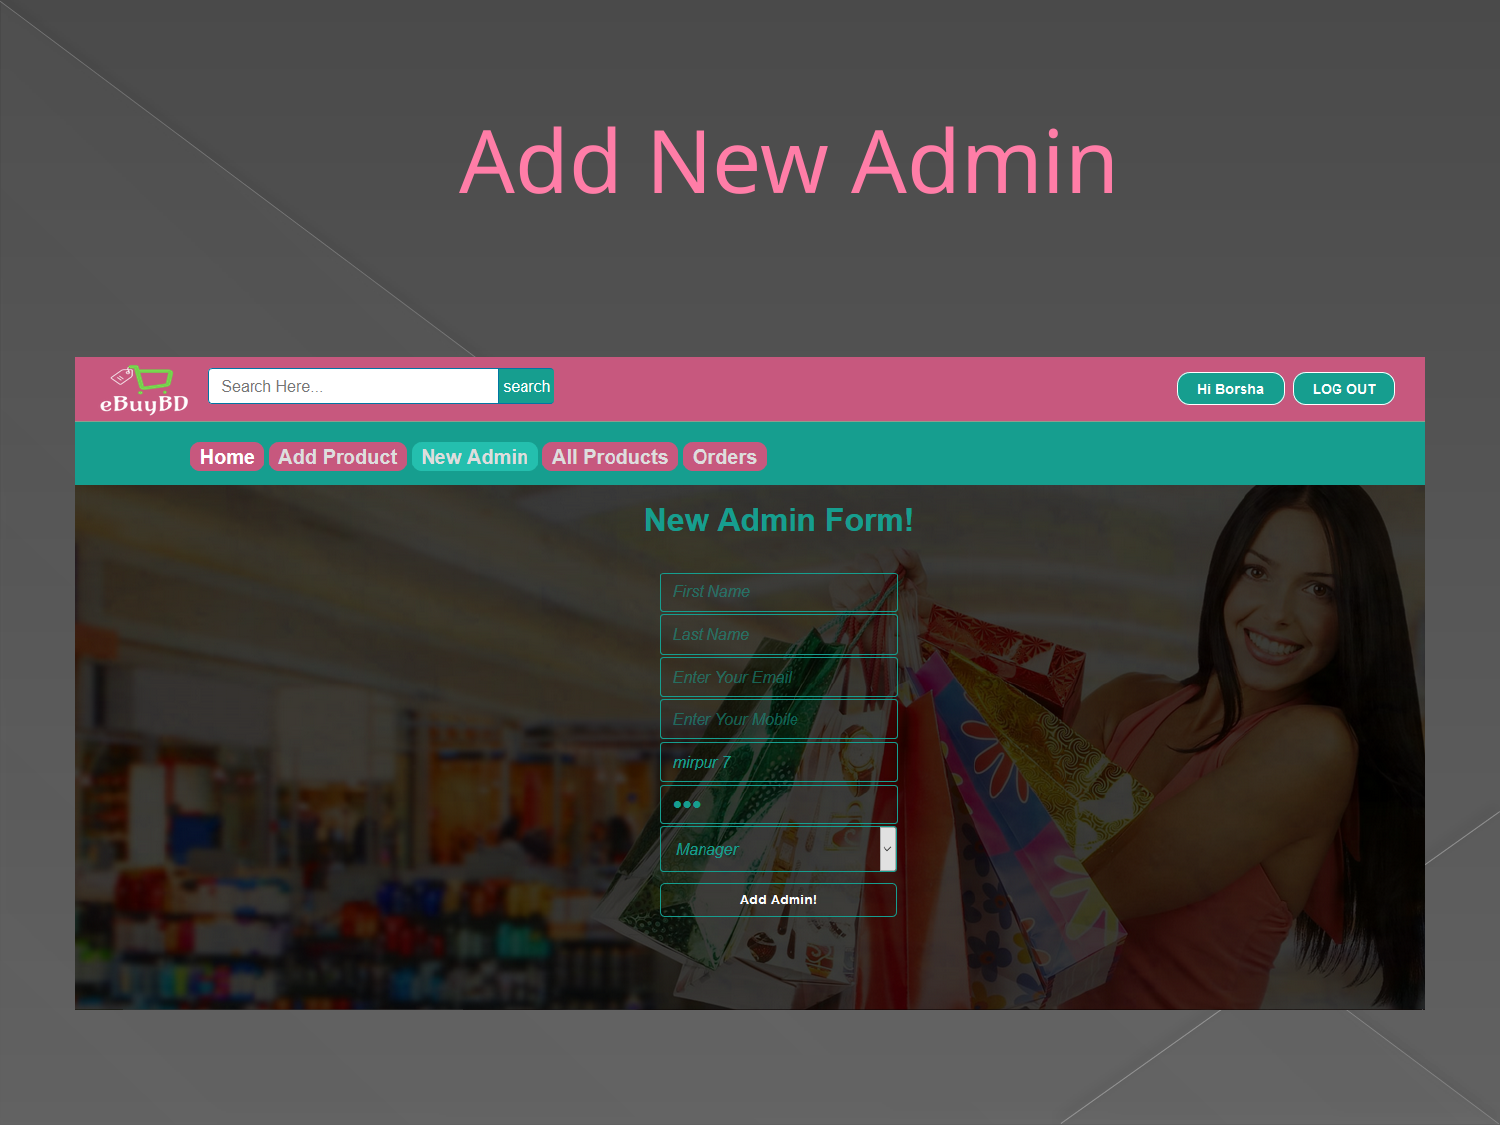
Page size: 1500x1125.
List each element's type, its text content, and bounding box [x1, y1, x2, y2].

title Add New Admin [75, 43, 1425, 274]
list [74, 357, 1426, 1010]
